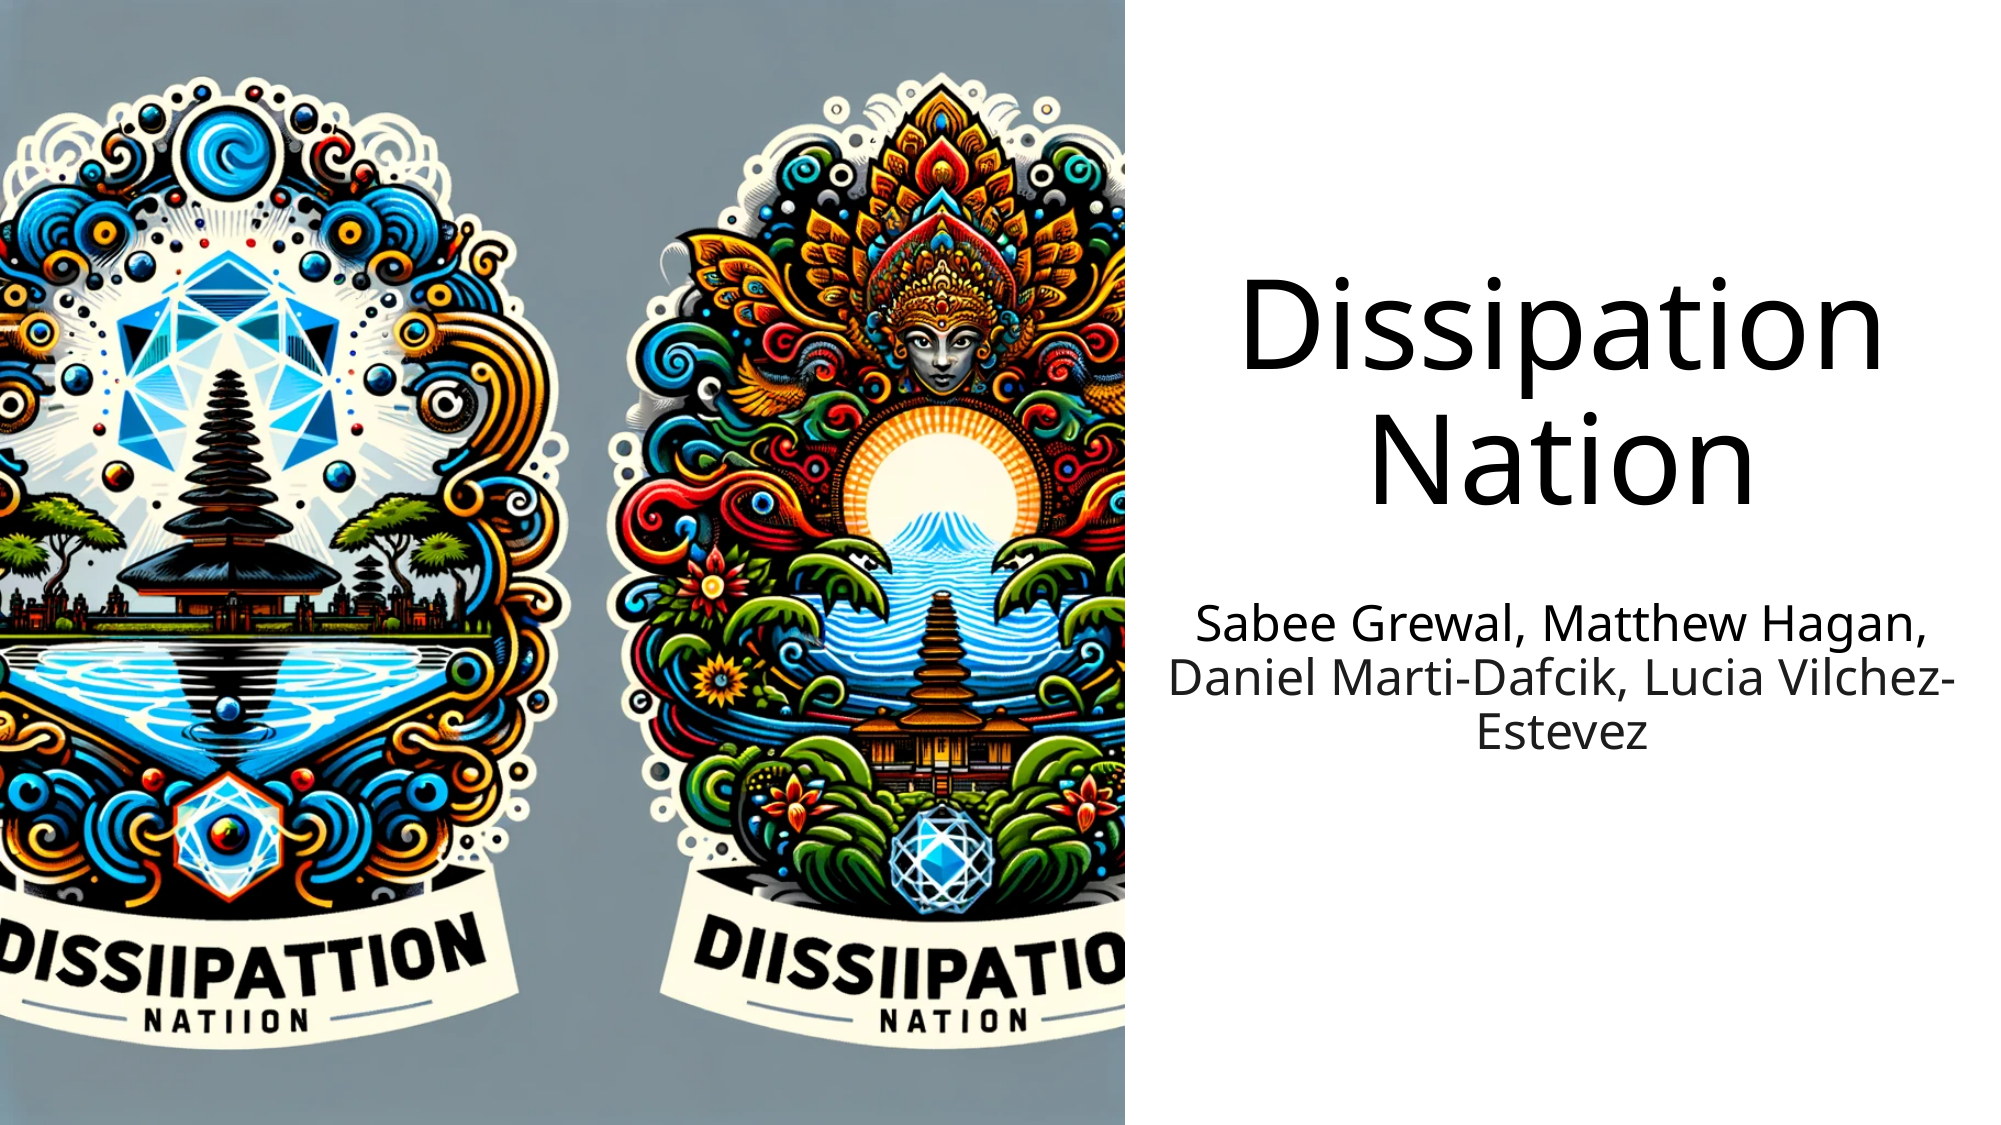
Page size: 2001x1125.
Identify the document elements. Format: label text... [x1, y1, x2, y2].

picture [0, 0, 1126, 1125]
title Dissipation Nation [1128, 147, 2000, 540]
subtitle Sabee Grewal, Matthew Hagan, Daniel Marti-Dafcik, Lucia Vilchez-Estevez [1128, 590, 2000, 863]
